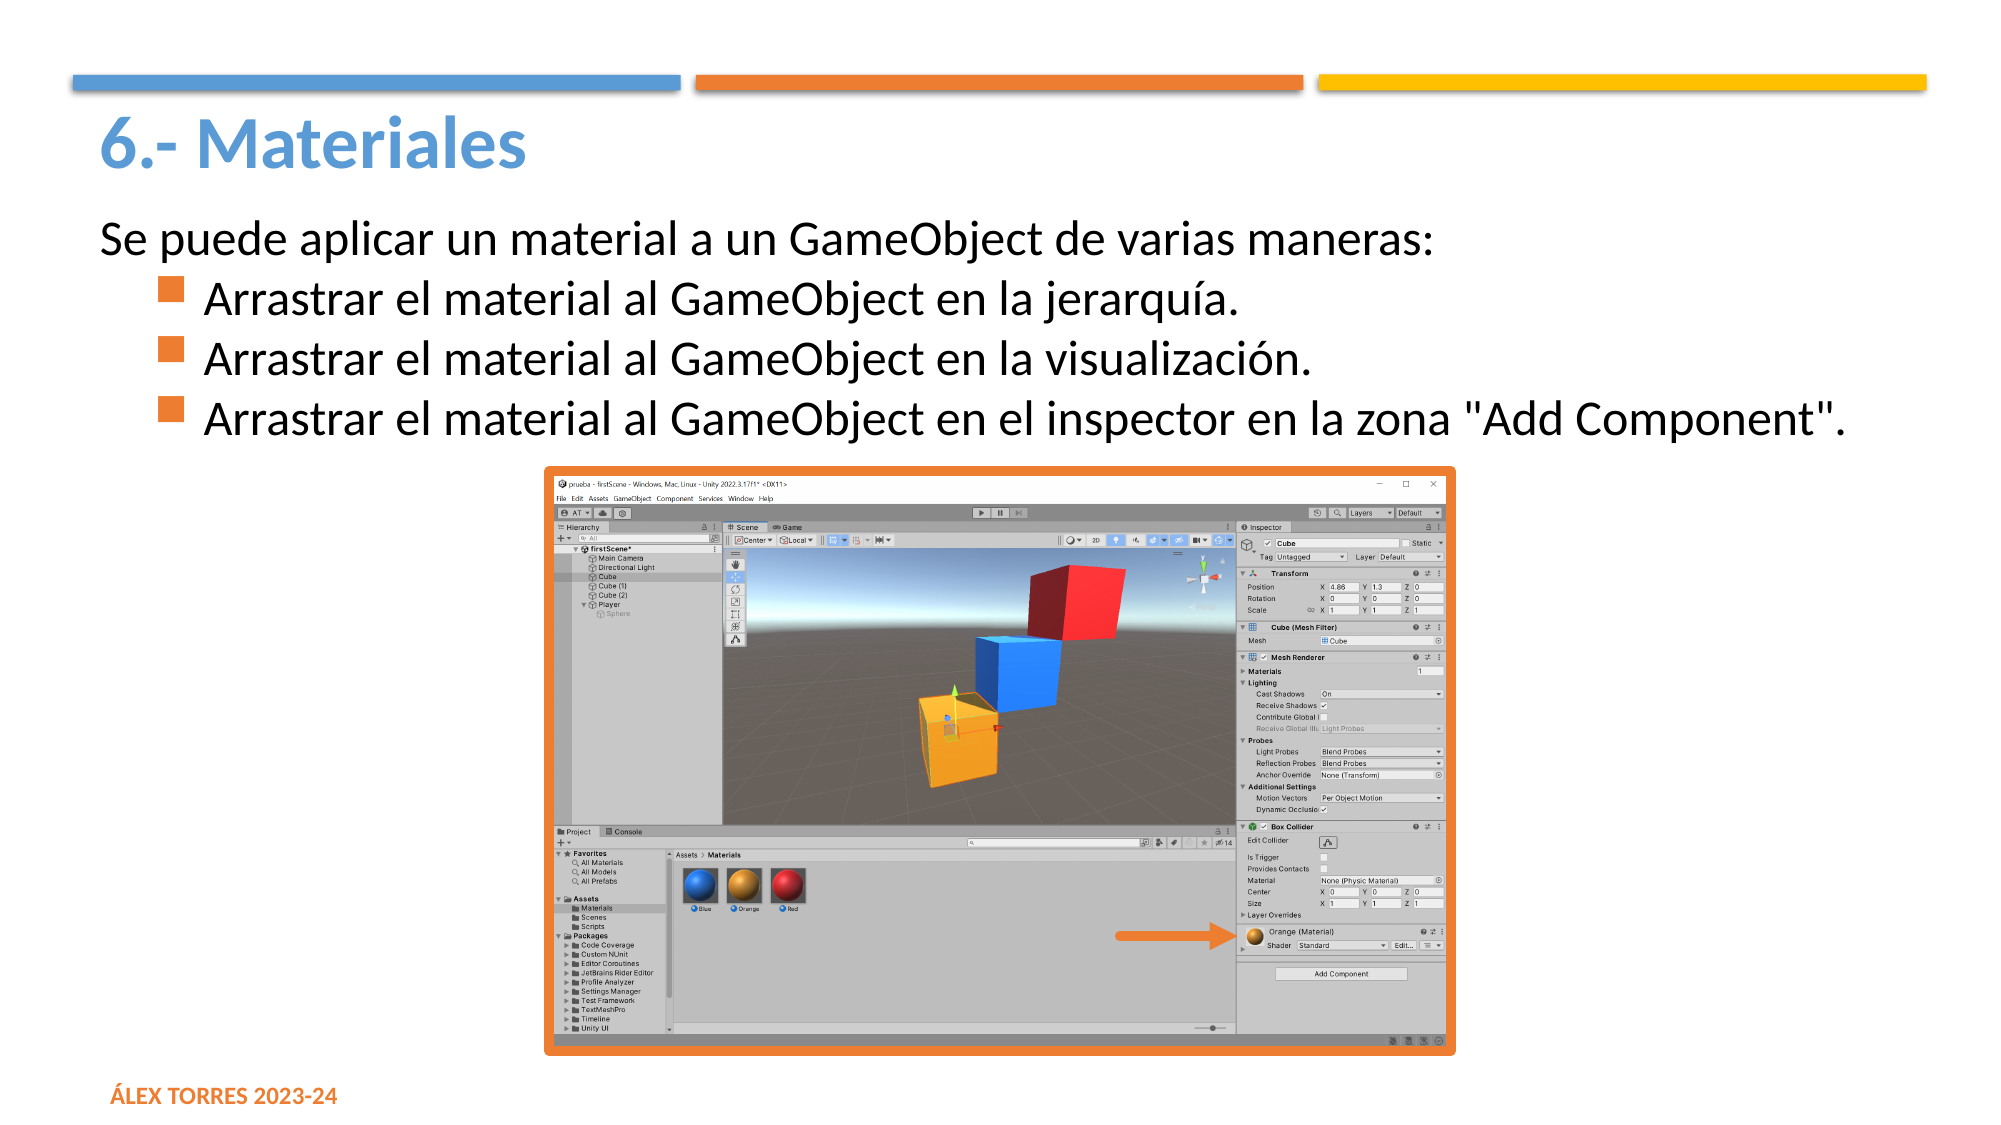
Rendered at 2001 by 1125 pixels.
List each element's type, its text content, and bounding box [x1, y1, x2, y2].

text_box Se puede aplicar un material a un GameObject de varias maneras: Arrastrar el material al GameObject en la jerarquía. Arrastrar el material al GameObject en la visualización. Arrastrar el material al GameObject en el inspector en la zona "Add Component". [85, 190, 1915, 1074]
picture [553, 475, 1447, 1047]
text_box 6.- Materiales [85, 78, 1915, 188]
